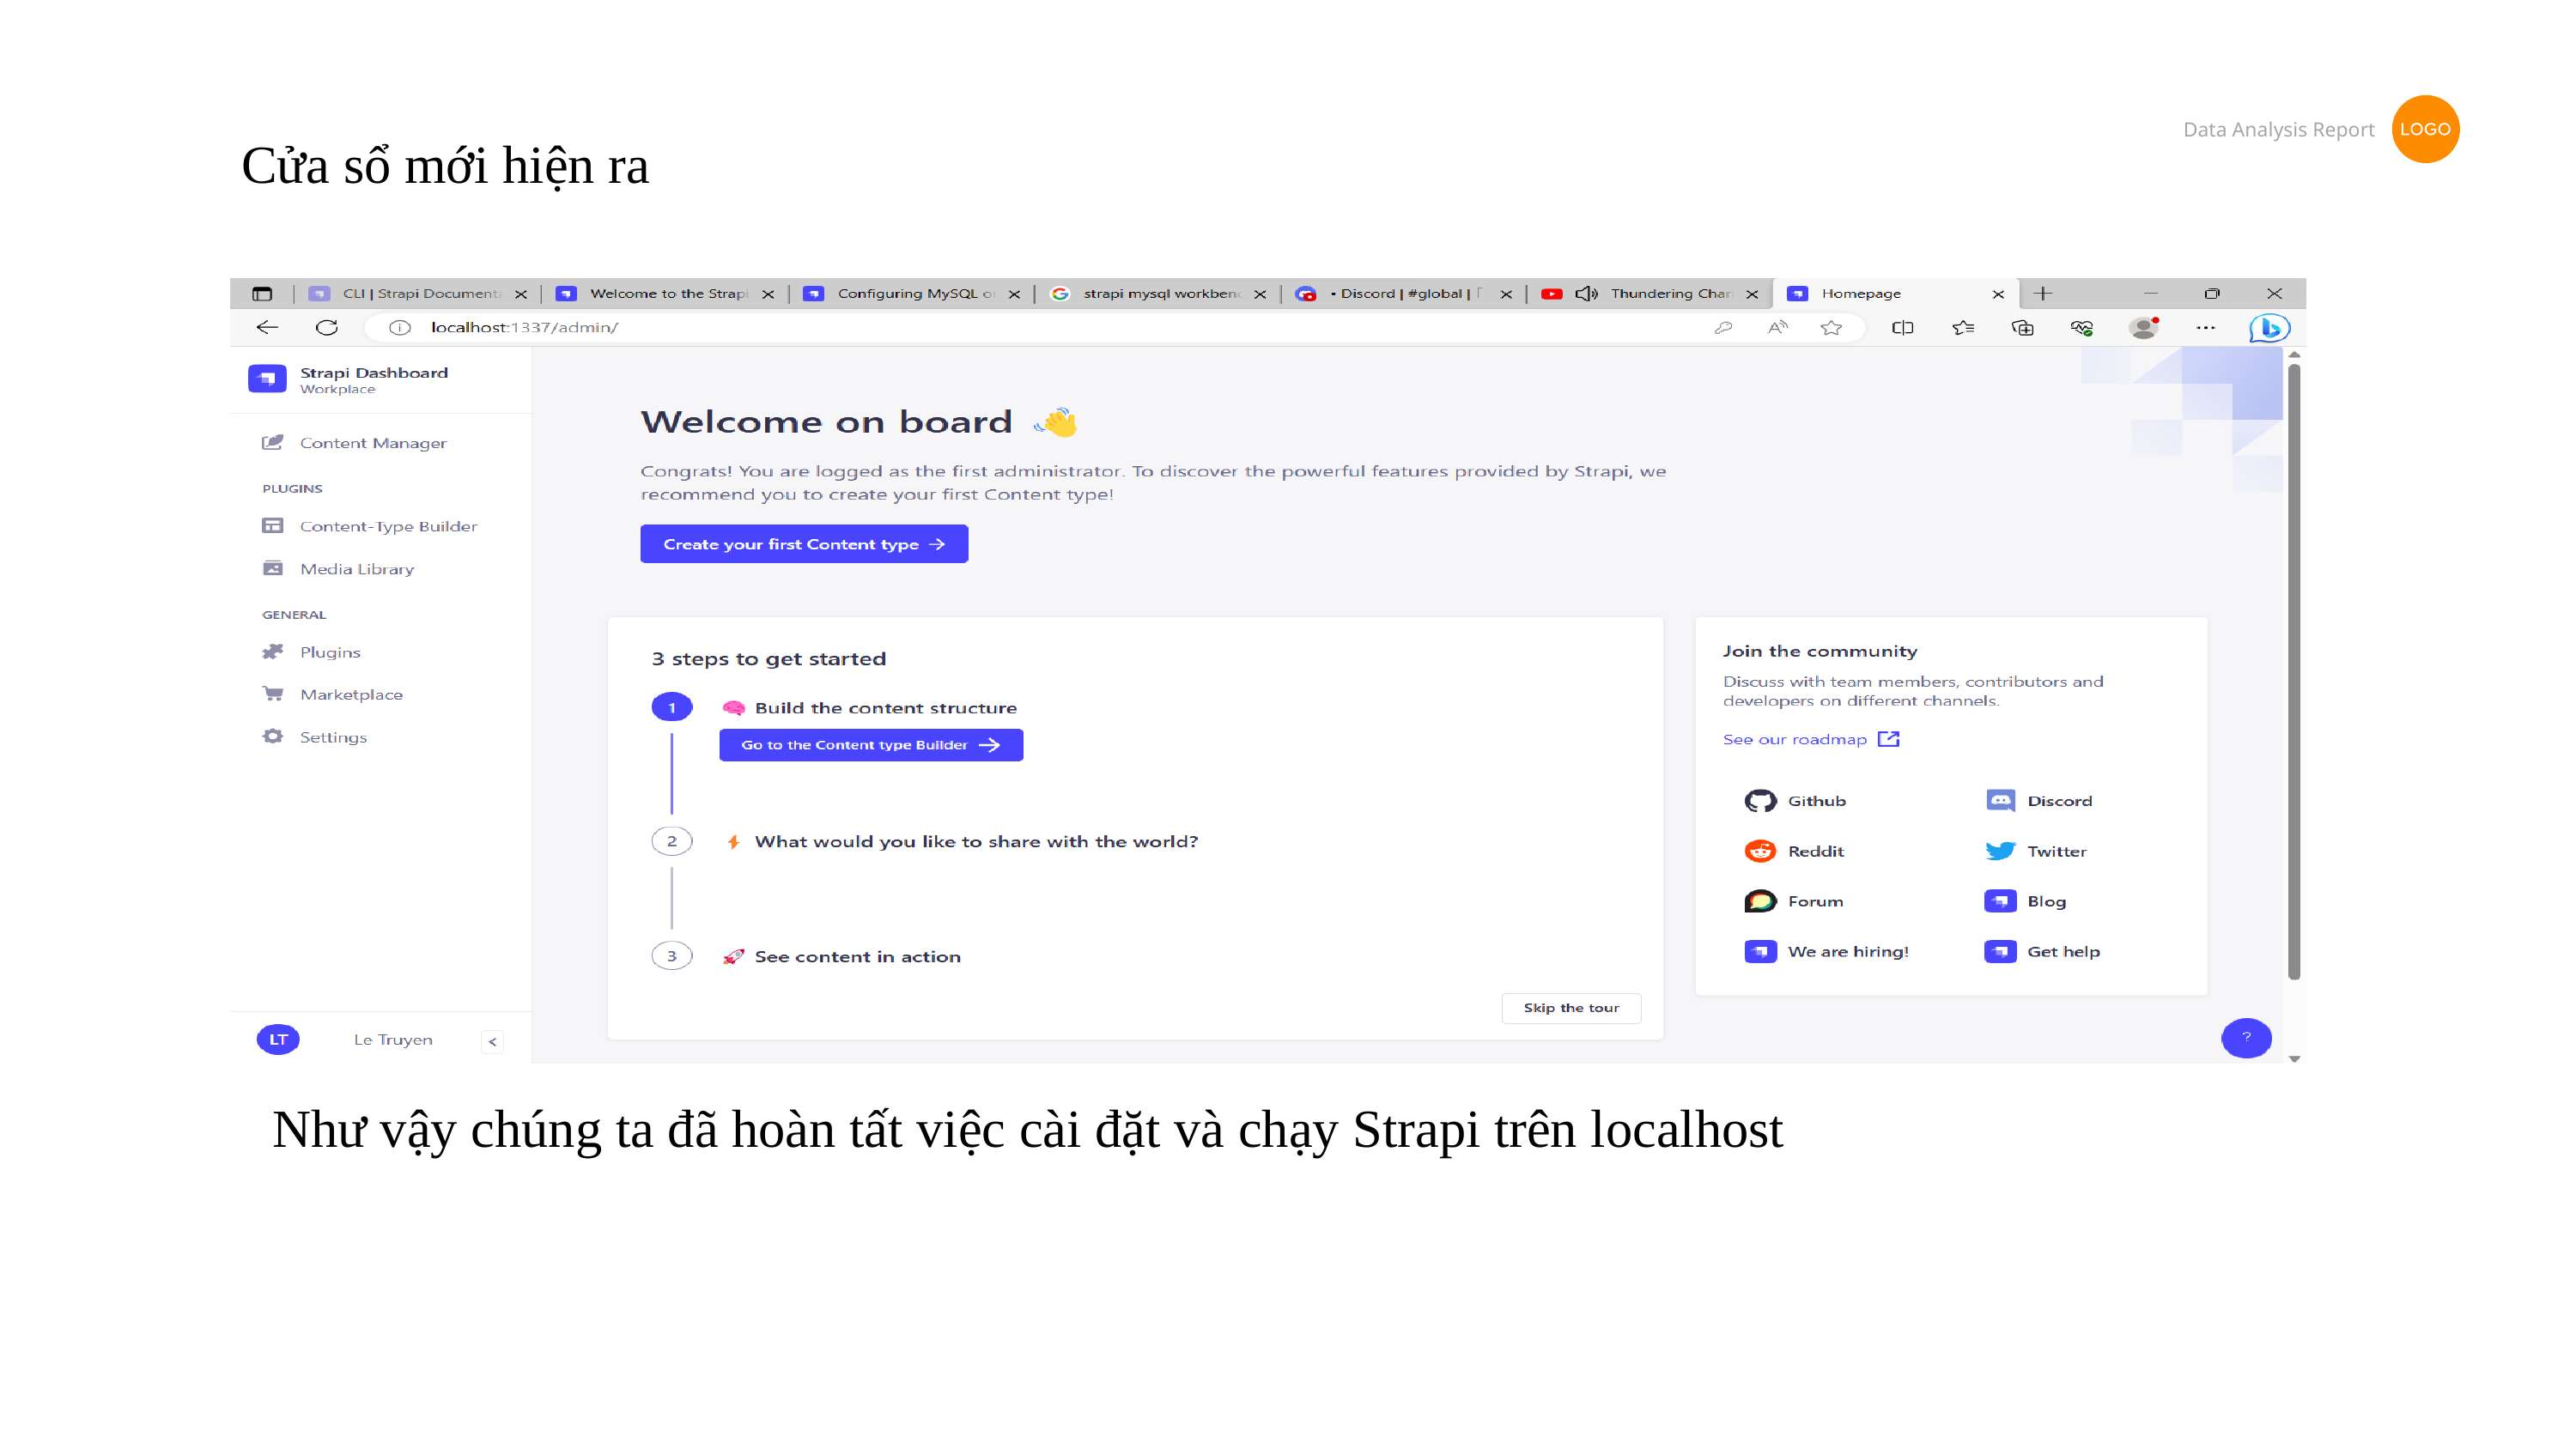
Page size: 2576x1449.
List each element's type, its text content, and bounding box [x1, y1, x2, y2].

text_box Cửa sổ mới hiện ra [228, 124, 664, 201]
text_box Như vậy chúng ta đã hoàn tất việc cài đặt và chạy Strapi trên localhost [259, 1087, 1912, 1165]
picture [230, 278, 2306, 1064]
